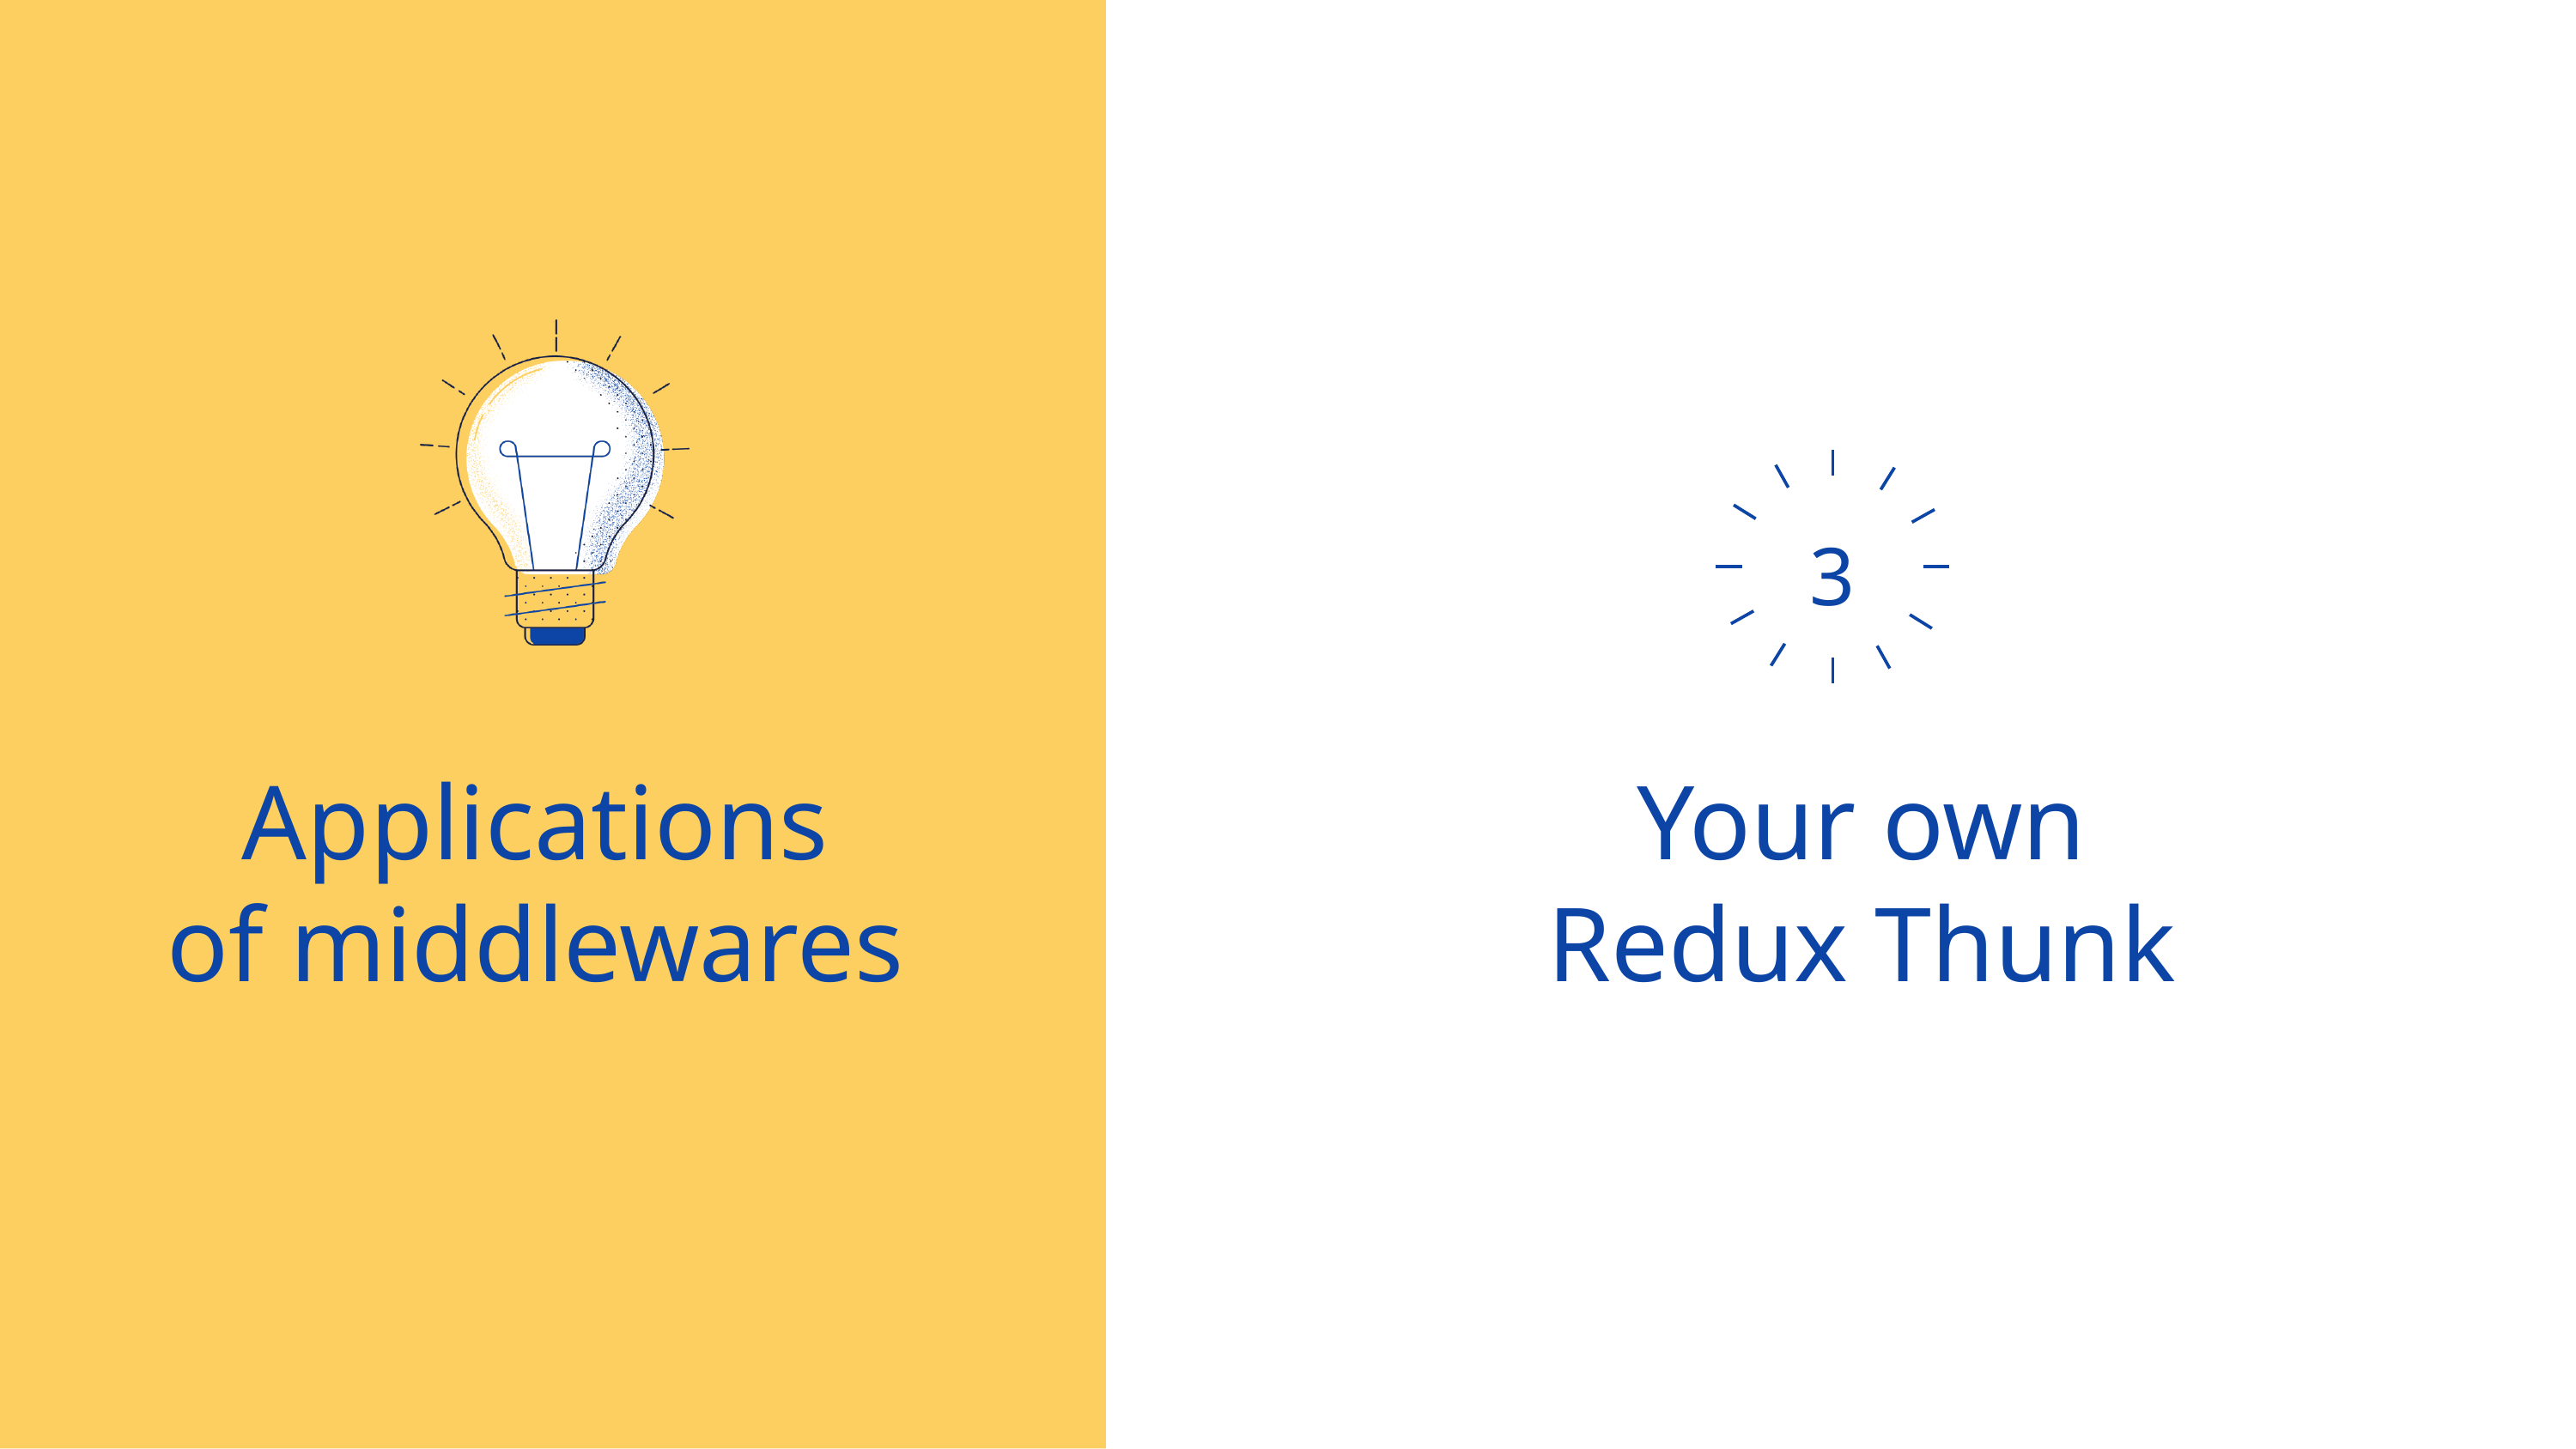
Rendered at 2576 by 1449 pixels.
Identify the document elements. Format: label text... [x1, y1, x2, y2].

text_box [0, 0, 1106, 1449]
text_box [1716, 449, 1950, 684]
text_box Your own Redux Thunk [1423, 757, 2300, 1003]
text_box Applications of middlewares [97, 757, 975, 1003]
picture [420, 319, 690, 646]
